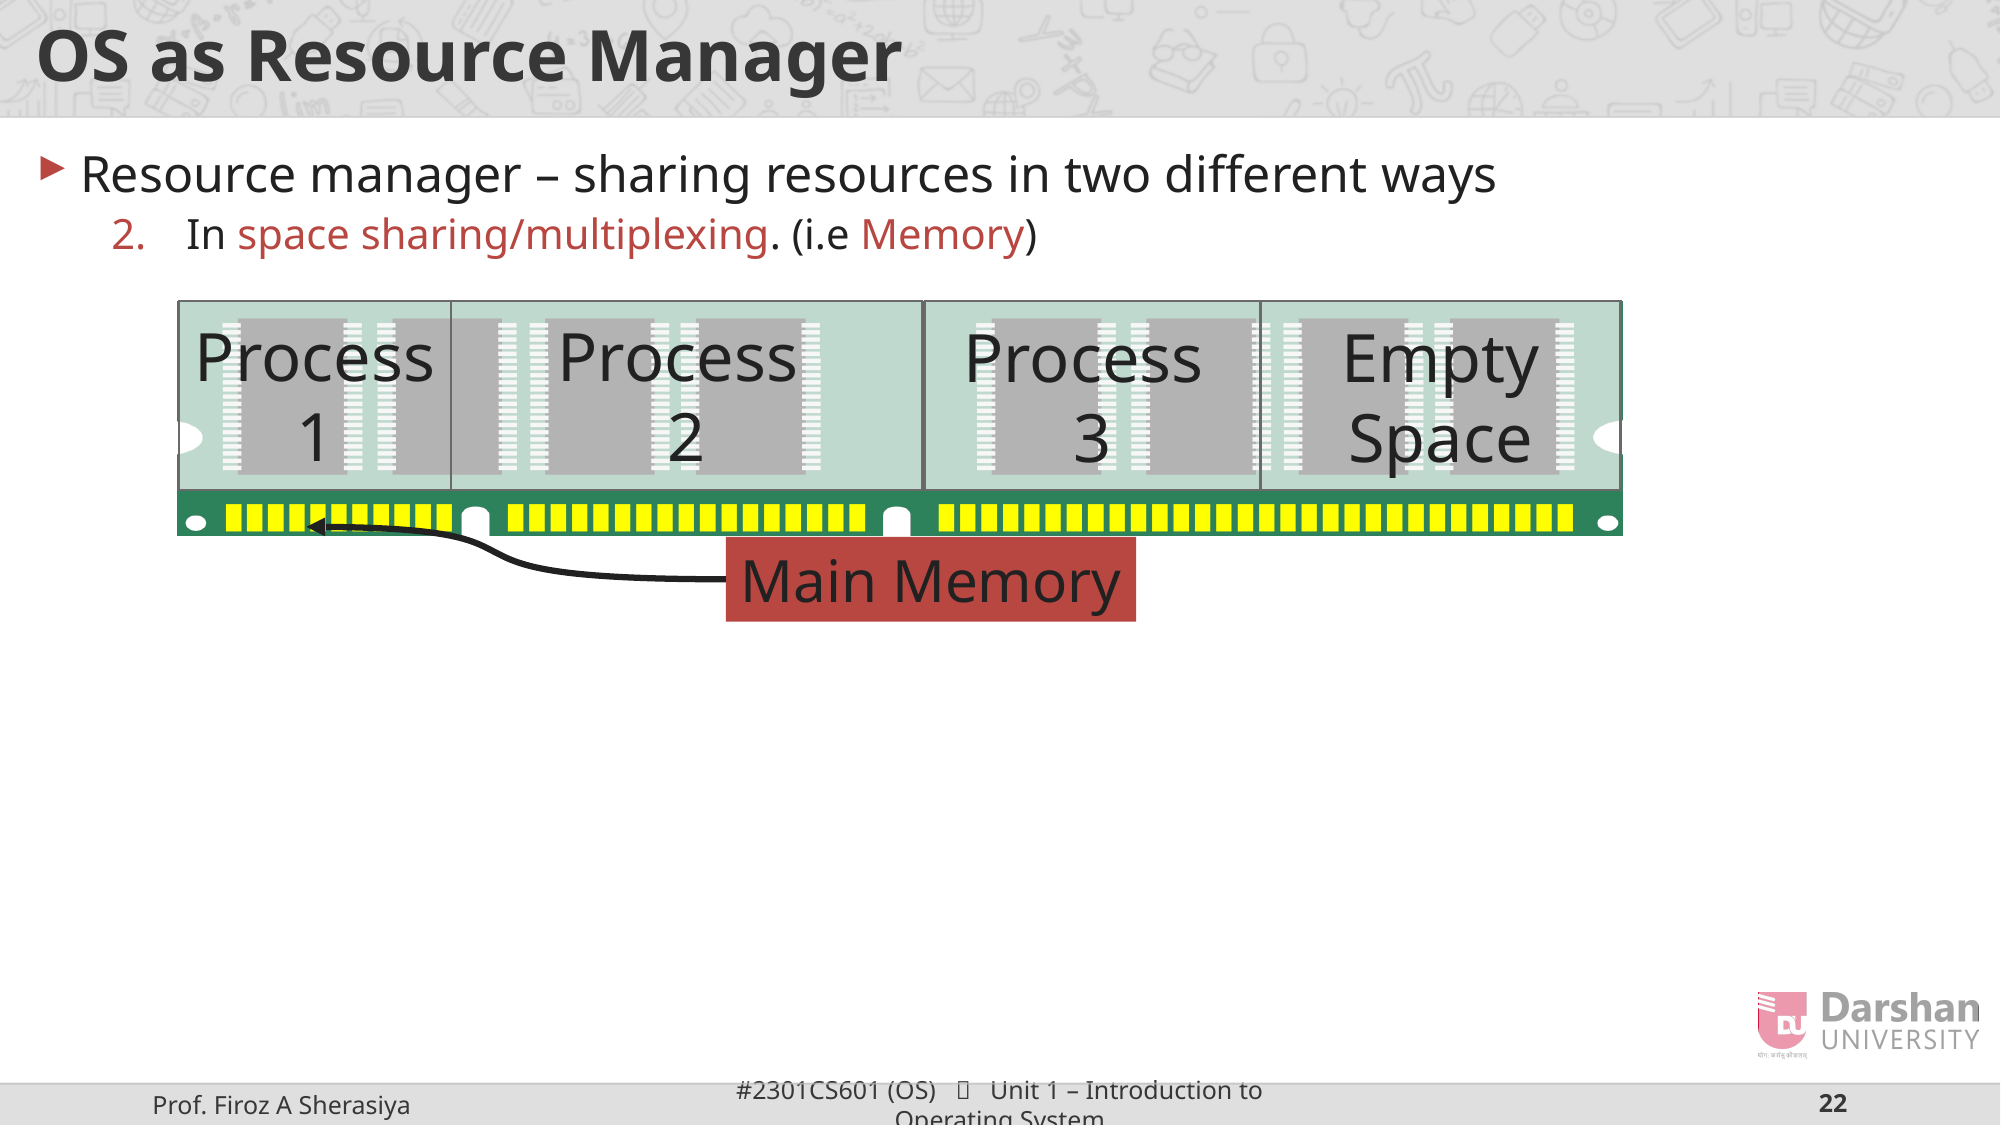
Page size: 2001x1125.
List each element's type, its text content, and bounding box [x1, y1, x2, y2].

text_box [306, 526, 745, 580]
picture [177, 301, 1623, 536]
text_box Main Memory [725, 536, 1137, 622]
list Resource manager – sharing resources in two different ways In space sharing/multiplexing. (i.e Memory) [21, 141, 1979, 1059]
title OS as Resource Manager [0, 0, 2000, 117]
